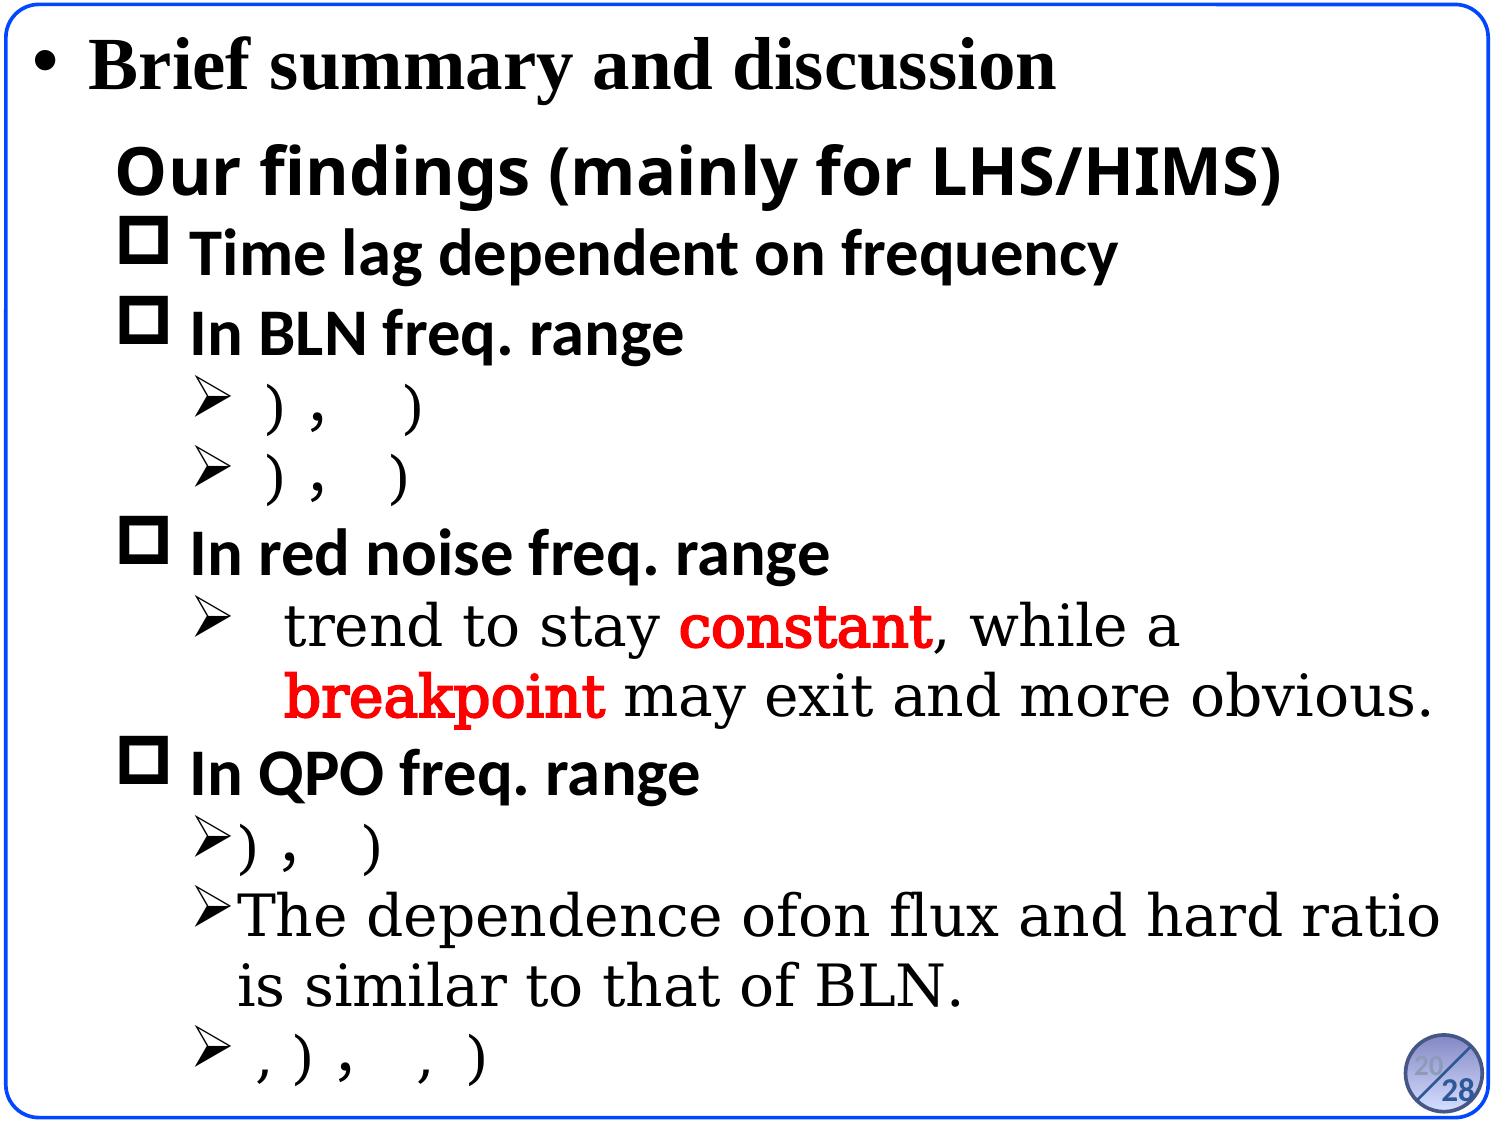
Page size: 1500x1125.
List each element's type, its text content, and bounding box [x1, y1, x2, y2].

footer 28 [1422, 1057, 1495, 1118]
slide_number 20 [1392, 1033, 1459, 1094]
text_box Brief summary and discussion [17, 7, 1459, 114]
